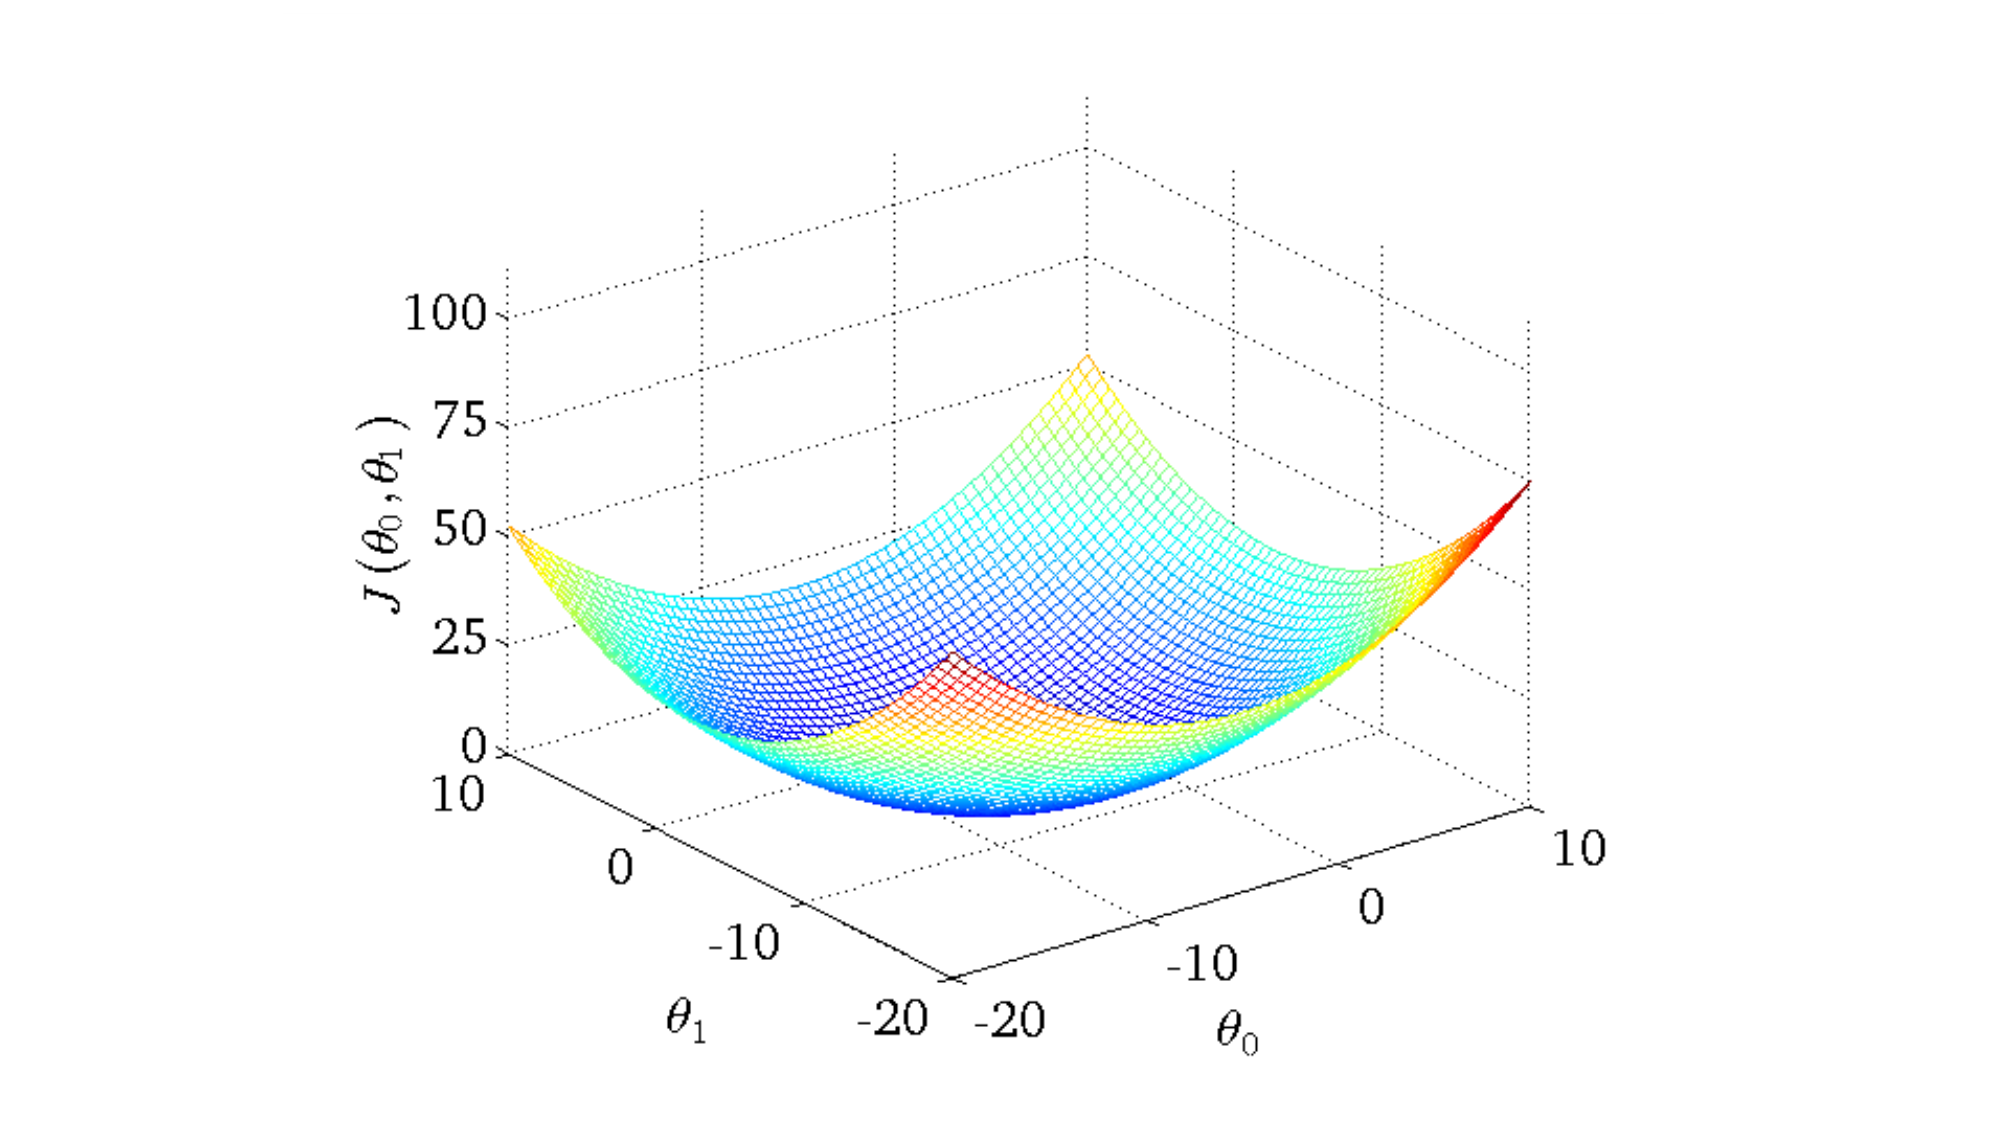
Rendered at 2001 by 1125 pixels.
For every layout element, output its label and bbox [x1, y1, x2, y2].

picture [283, 12, 1664, 1096]
